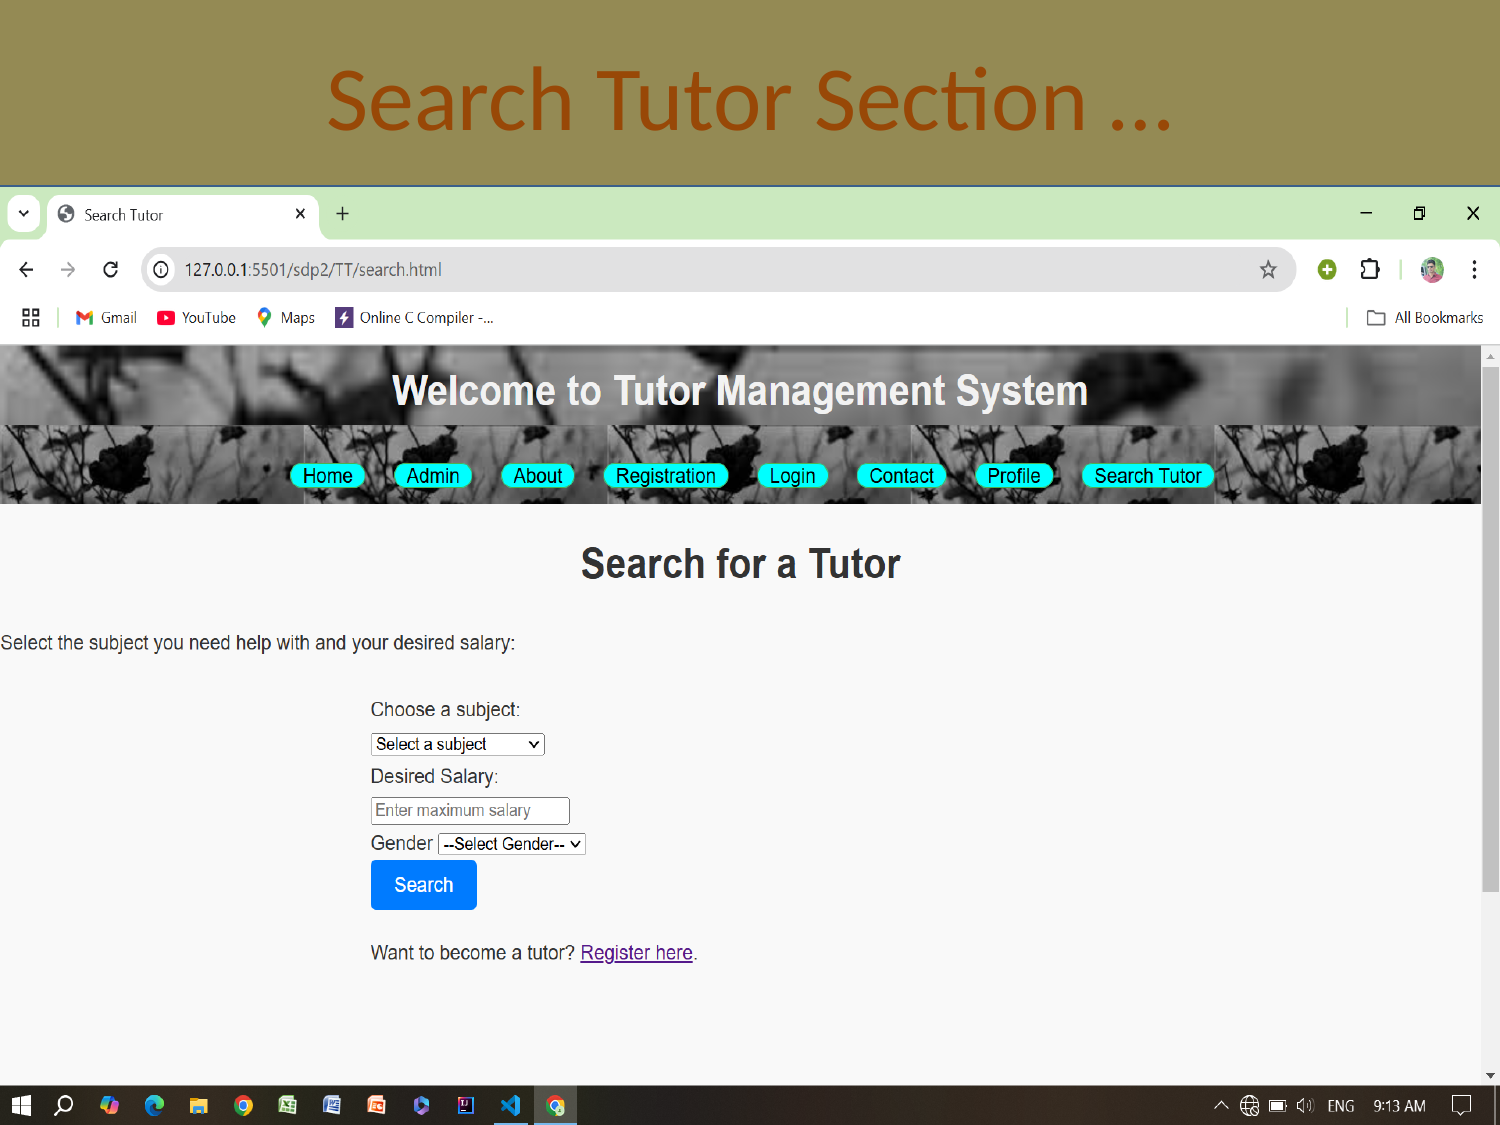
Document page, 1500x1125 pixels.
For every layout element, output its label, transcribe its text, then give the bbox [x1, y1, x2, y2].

picture [0, 187, 1500, 1125]
title Search Tutor Section … [0, 0, 1500, 185]
